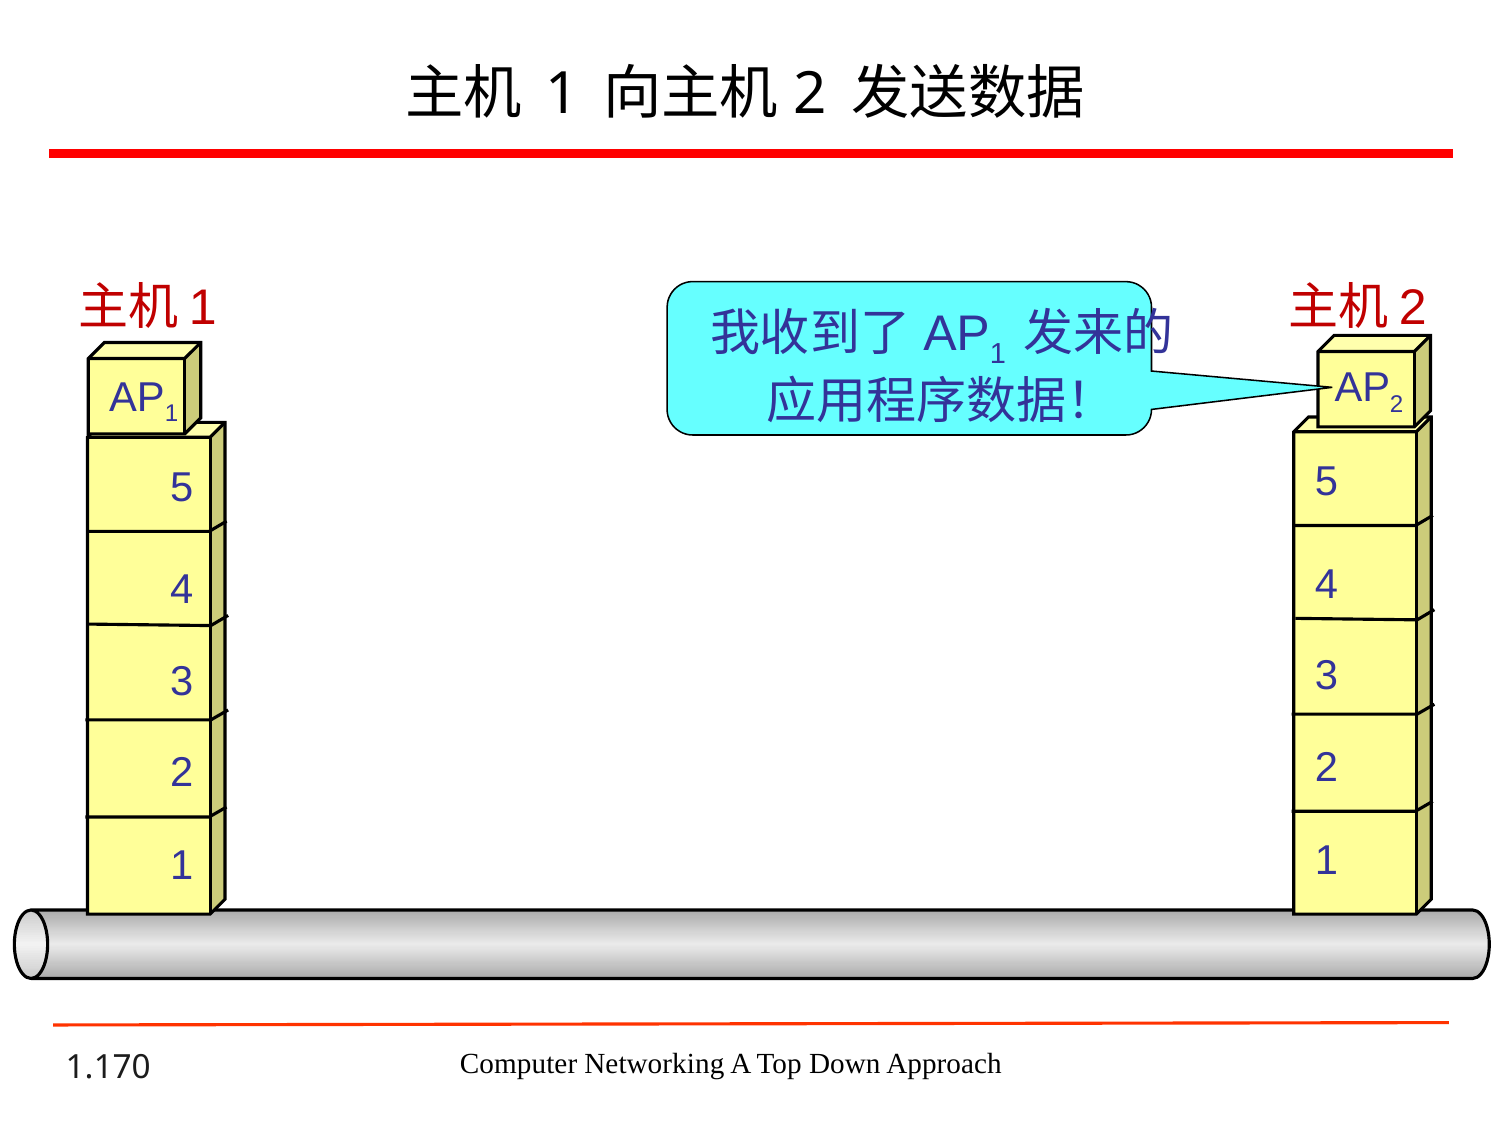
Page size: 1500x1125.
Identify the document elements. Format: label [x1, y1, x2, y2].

title [51, 33, 1452, 148]
text_box [14, 267, 1490, 979]
text_box [14, 910, 48, 978]
